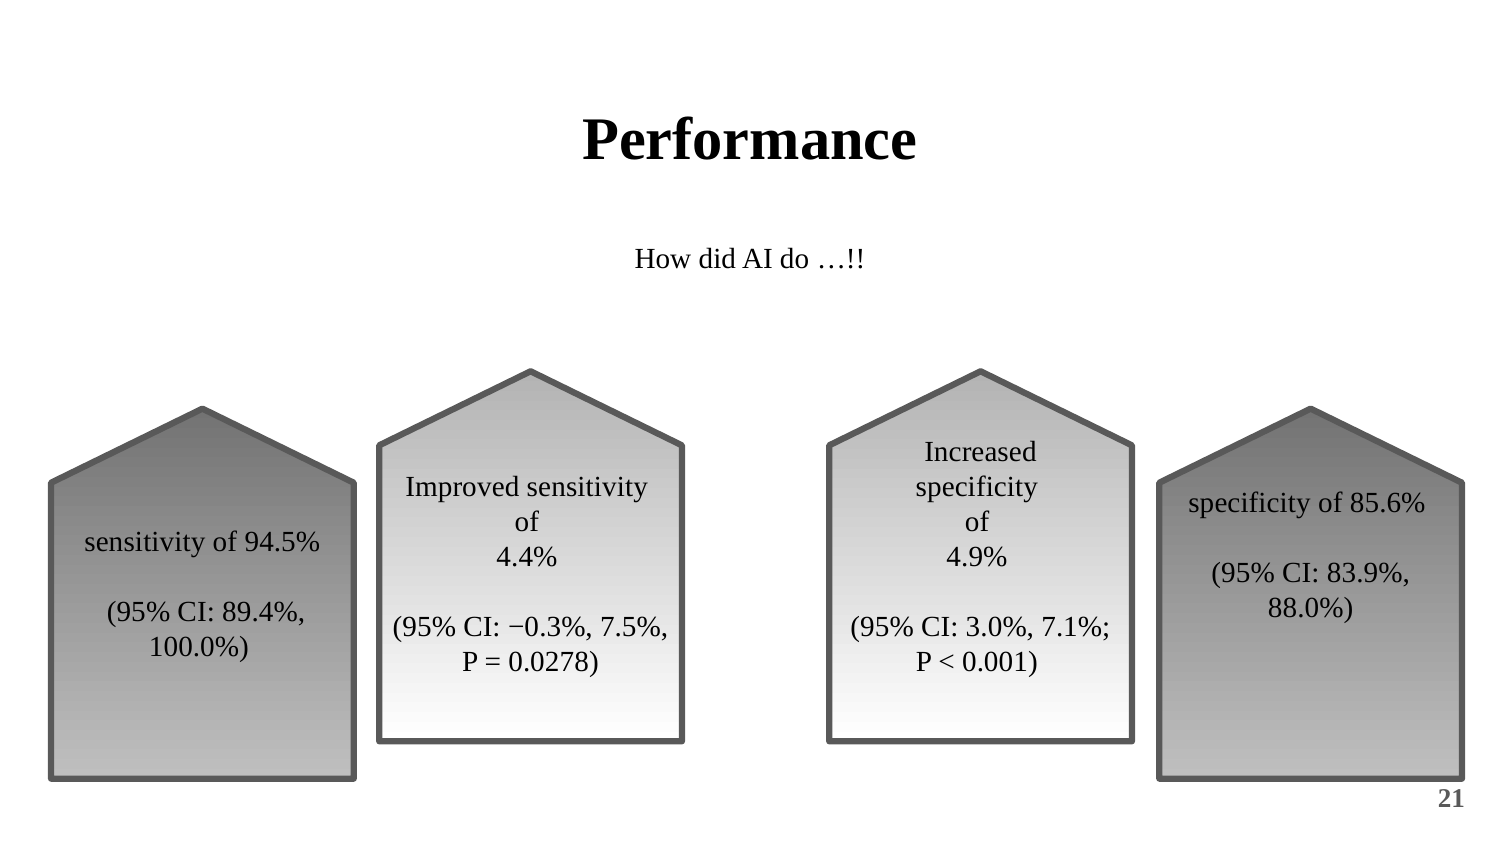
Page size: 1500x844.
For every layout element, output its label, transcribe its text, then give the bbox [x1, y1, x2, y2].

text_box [353, 370, 708, 742]
list How did AI do …!! [51, 189, 1449, 750]
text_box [828, 370, 1133, 742]
title Performance [51, 72, 1449, 167]
slide_number ‹#› [1389, 764, 1480, 830]
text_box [50, 408, 355, 779]
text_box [1159, 408, 1463, 779]
